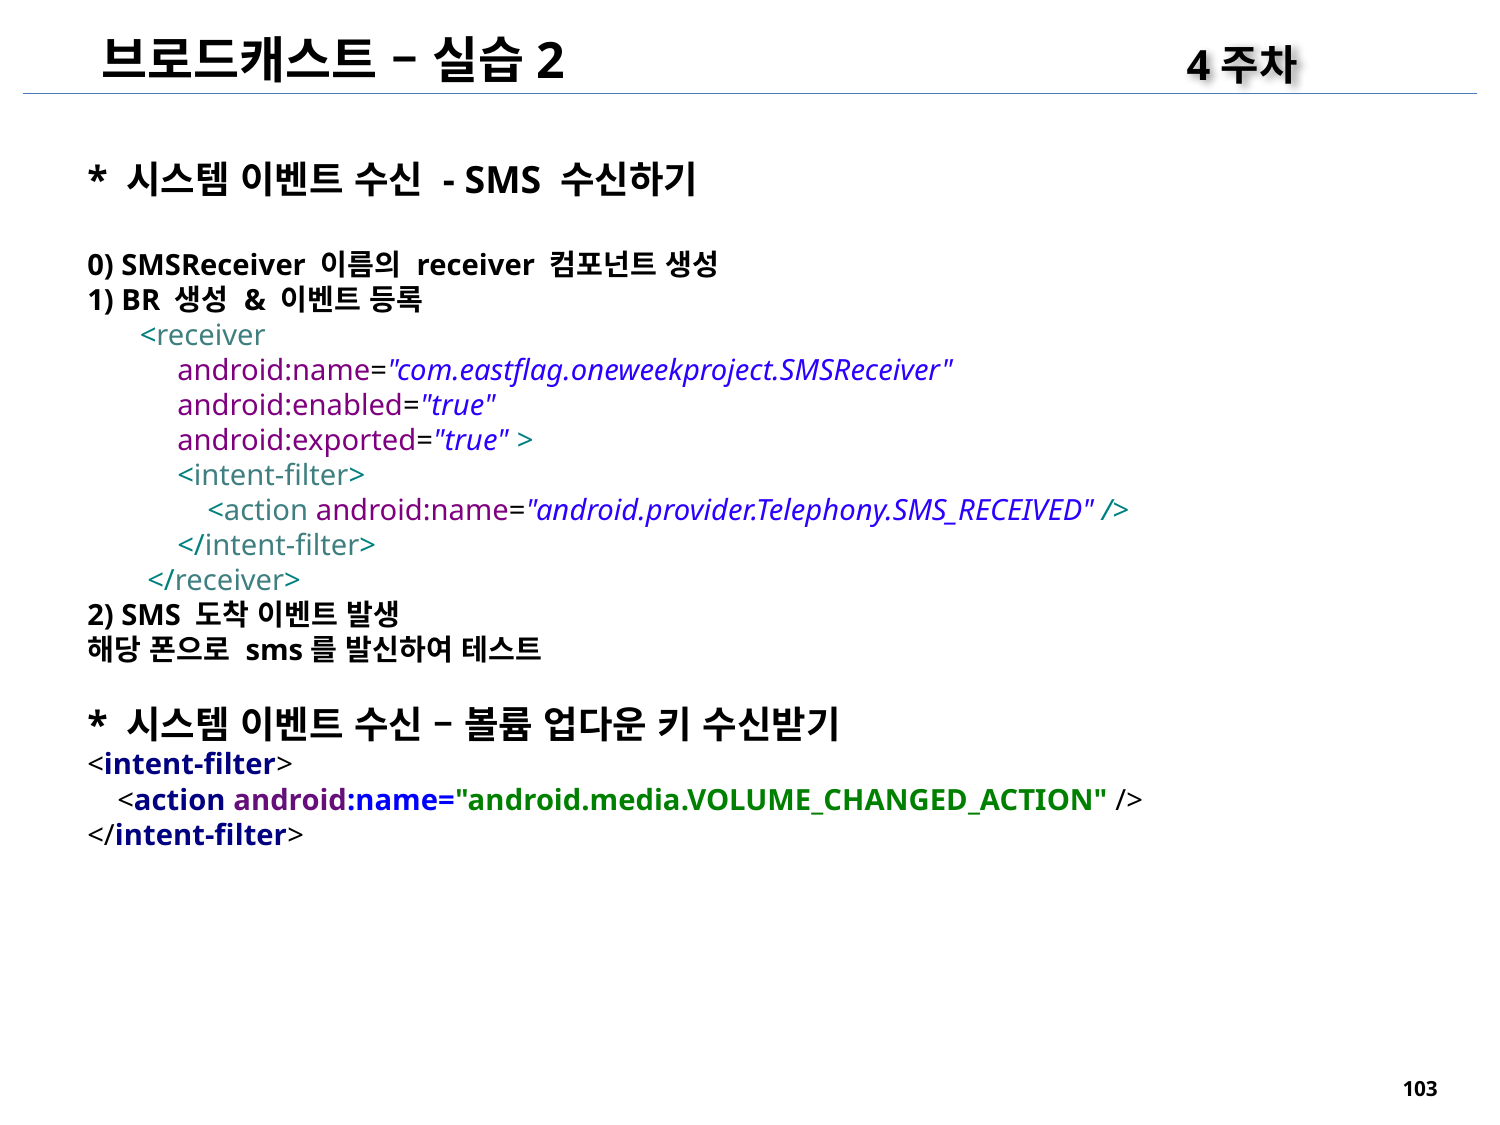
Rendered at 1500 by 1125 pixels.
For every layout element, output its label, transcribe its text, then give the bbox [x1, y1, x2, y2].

text_box 4주차 [1171, 30, 1313, 96]
text_box 브로드캐스트 – 실습2 [87, 20, 581, 96]
text_box * 시스템 이벤트 수신 - SMS 수신하기 0) SMSReceiver 이름의 receiver 컴포넌트 생성 1) BR 생성 & 이벤트 등록 <receiver android:name="com.eastflag.oneweekproject.SMSReceiver" android:enabled="true" android:exported="true" > <intent-filter> <action android:name="android.provider.Telephony.SMS_RECEIVED" /> </intent-filter> </receiver> 2) SMS 도착 이벤트 발생 해당 폰으로 sms를 발신하여 테스트 * 시스템 이벤트 수신 – 볼륨 업다운 키 수신받기 <intent-filter> <action android:name="android.media.VOLUME_CHANGED_ACTION" /> </intent-filter> [72, 148, 1437, 859]
